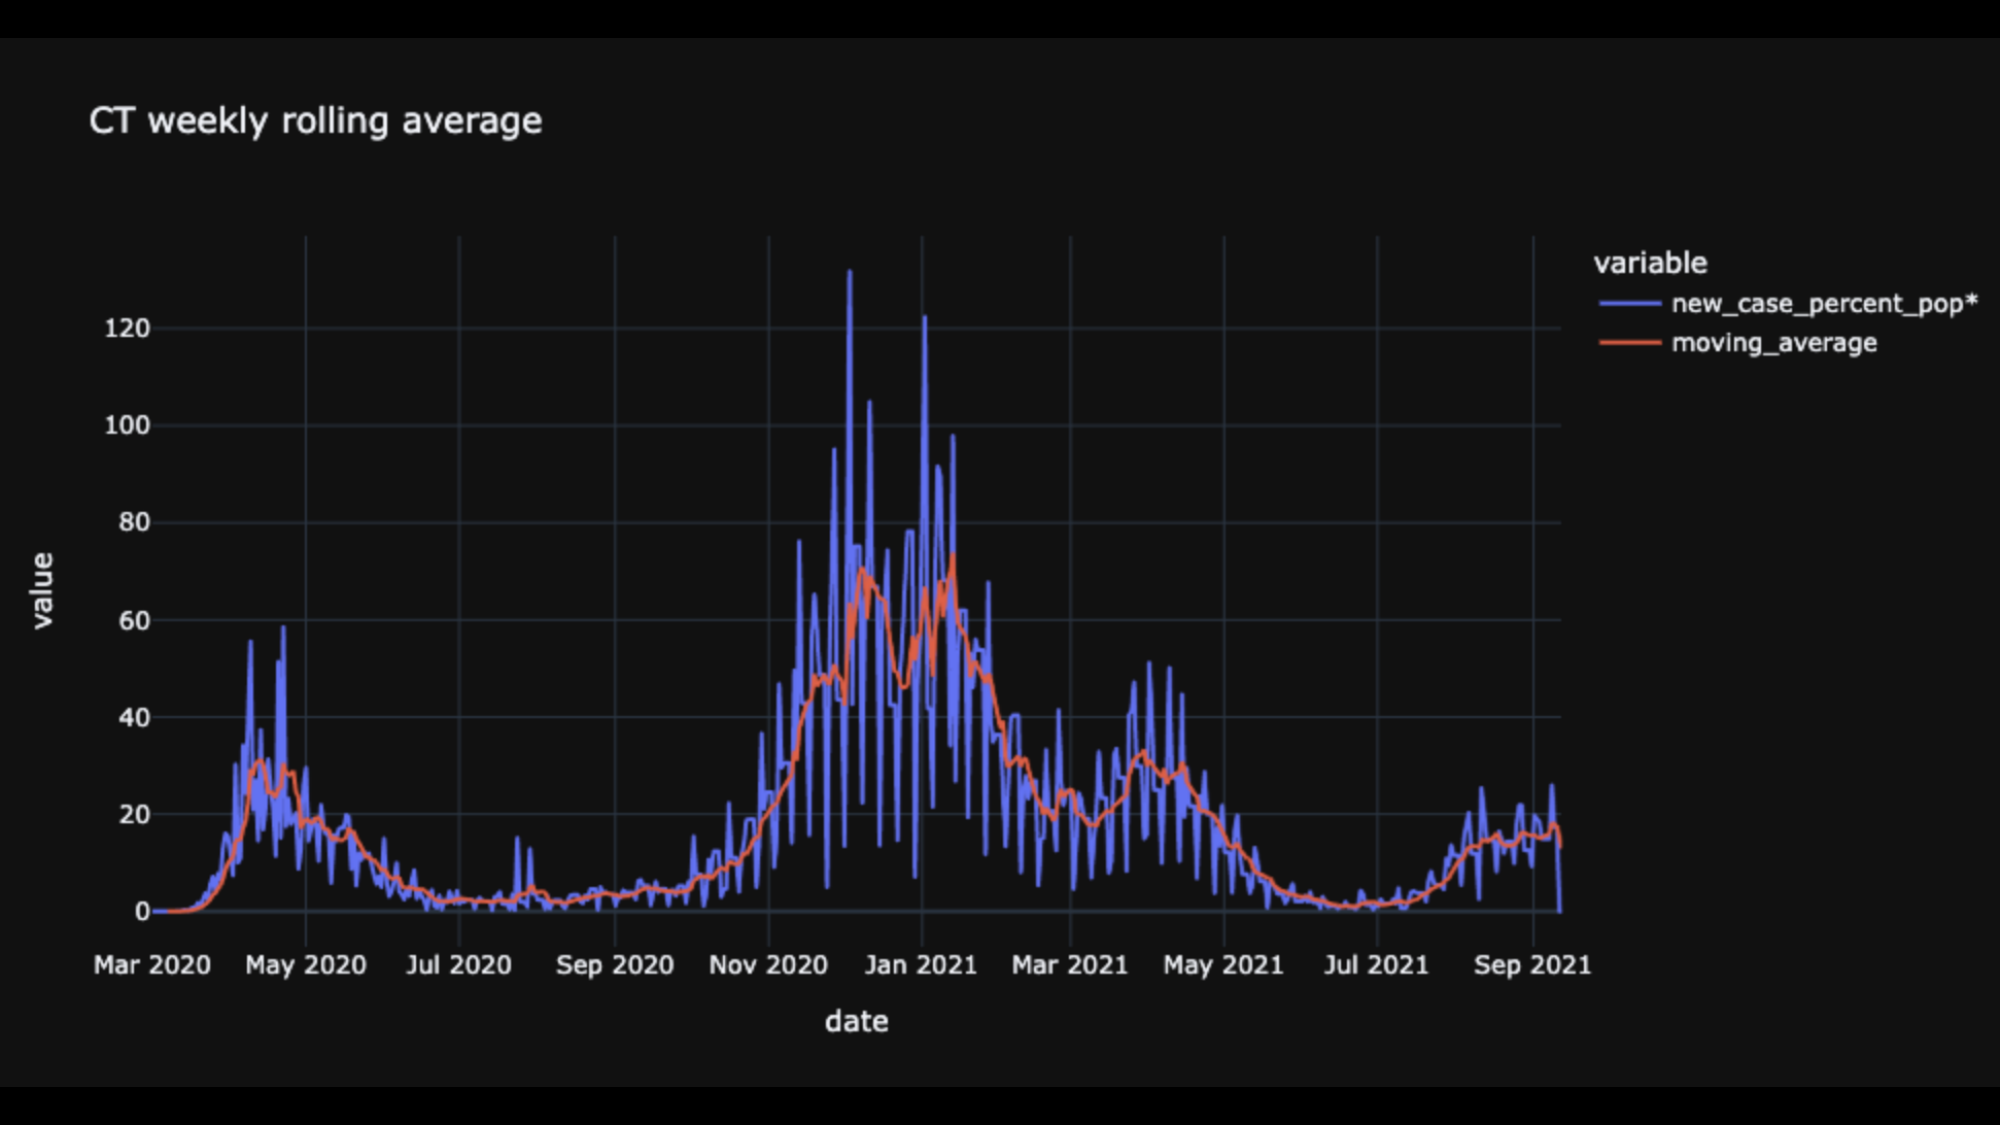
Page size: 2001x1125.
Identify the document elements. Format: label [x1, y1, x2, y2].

list [0, 38, 2000, 1087]
